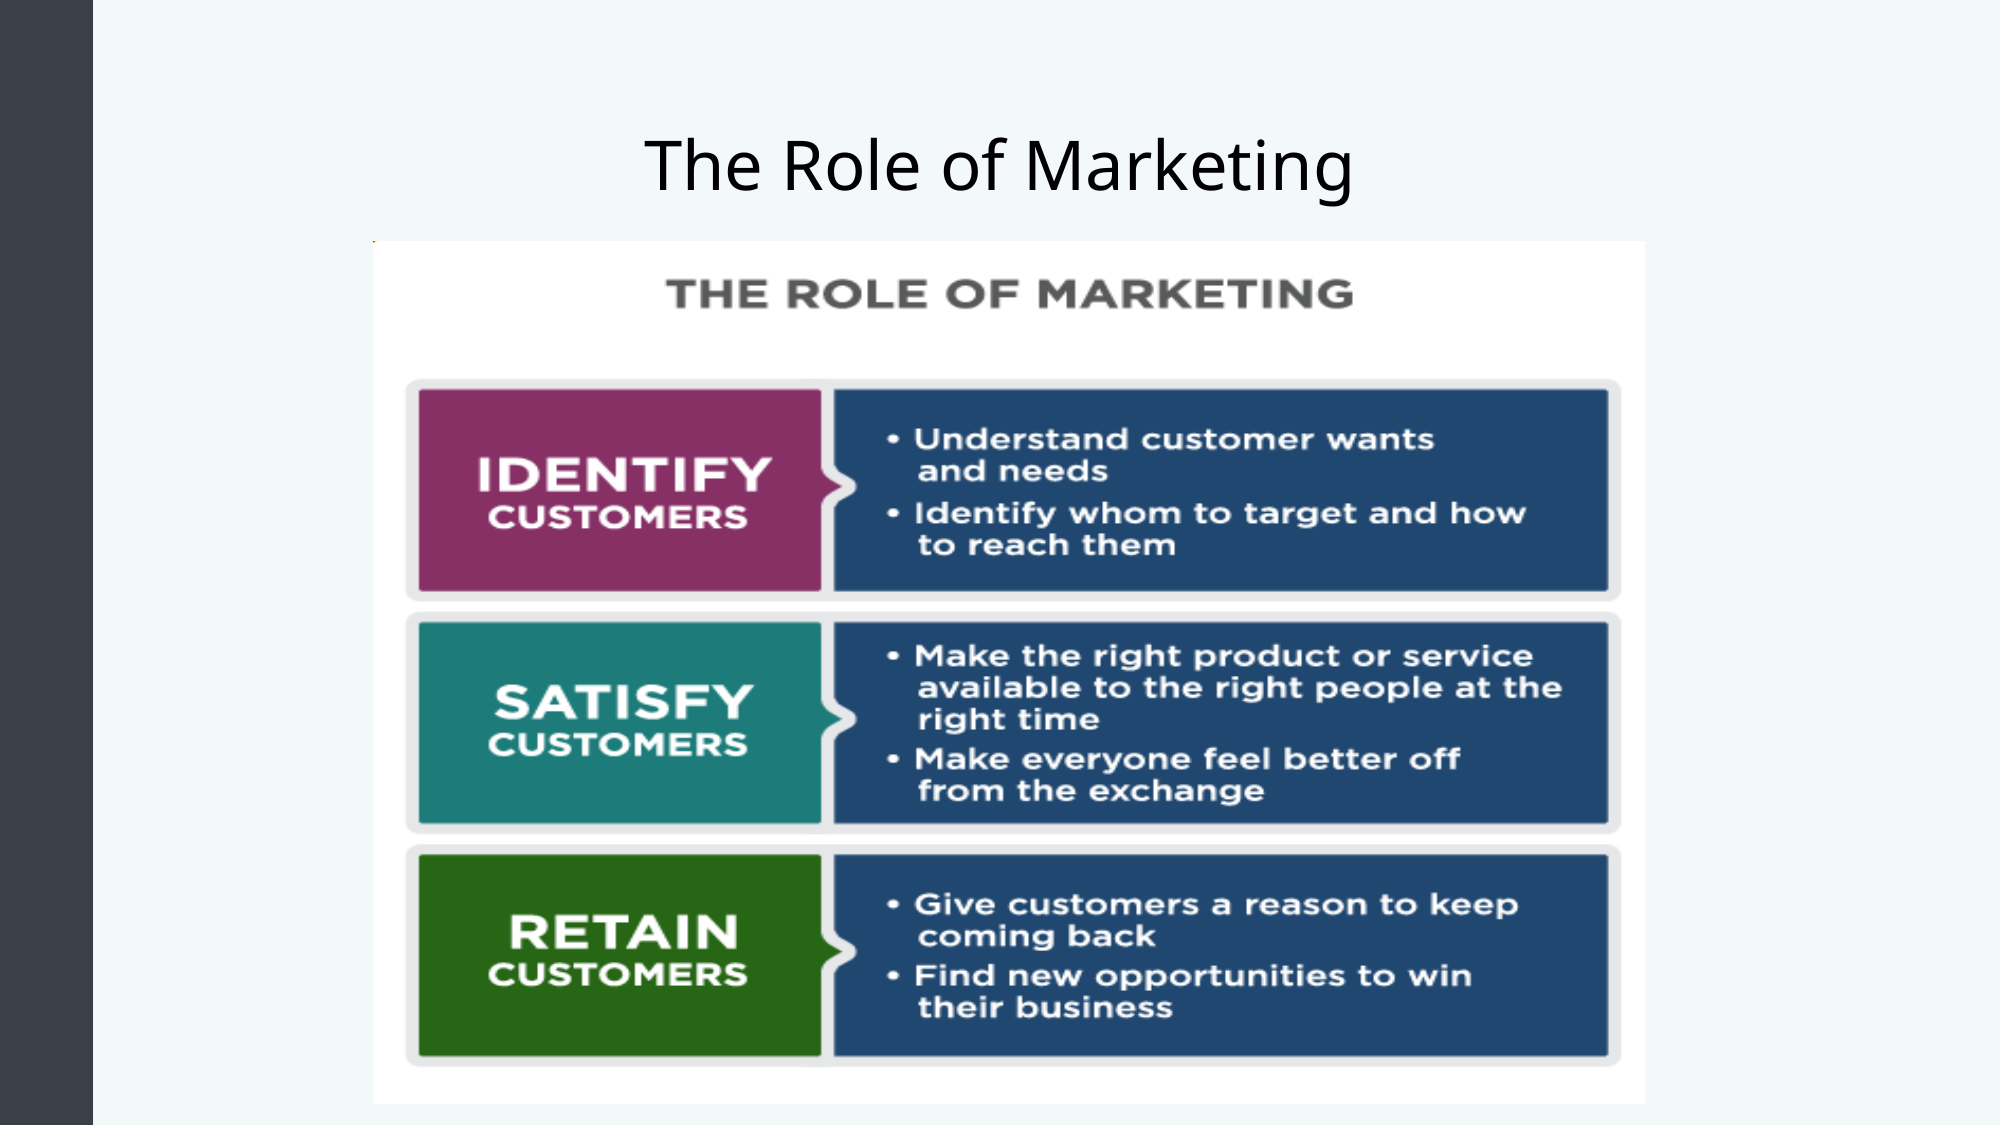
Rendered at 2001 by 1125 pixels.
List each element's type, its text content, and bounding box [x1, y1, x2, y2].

picture [373, 241, 1645, 1104]
title The Role of Marketing [136, 59, 1863, 278]
